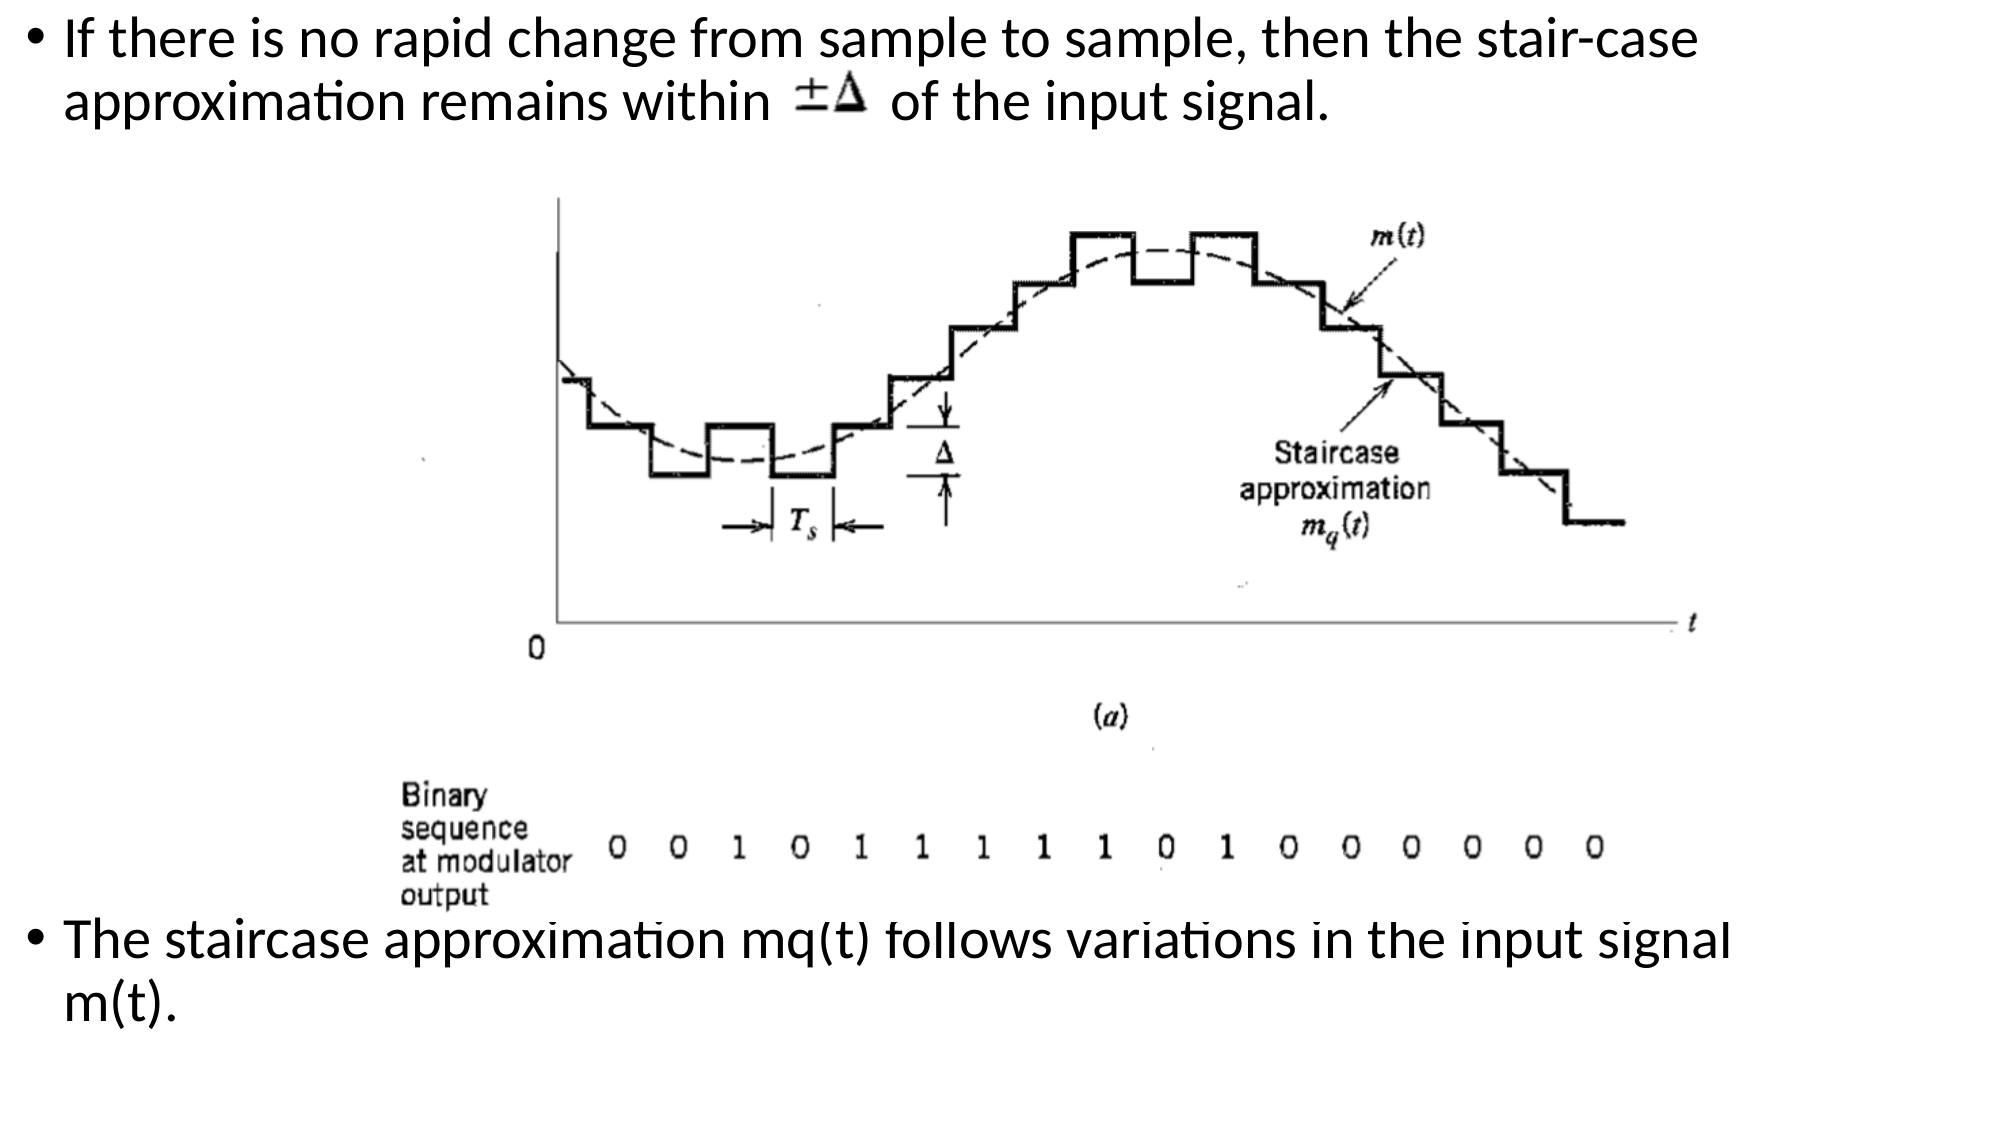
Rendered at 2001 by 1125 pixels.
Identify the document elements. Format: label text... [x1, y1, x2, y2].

list If there is no rapid change from sample to sample, then the stair-case approximation remains within of the input signal. The staircase approximation mq(t) follows variations in the input signal m(t). [10, 0, 1863, 1125]
picture [350, 154, 1731, 922]
picture [789, 68, 876, 121]
